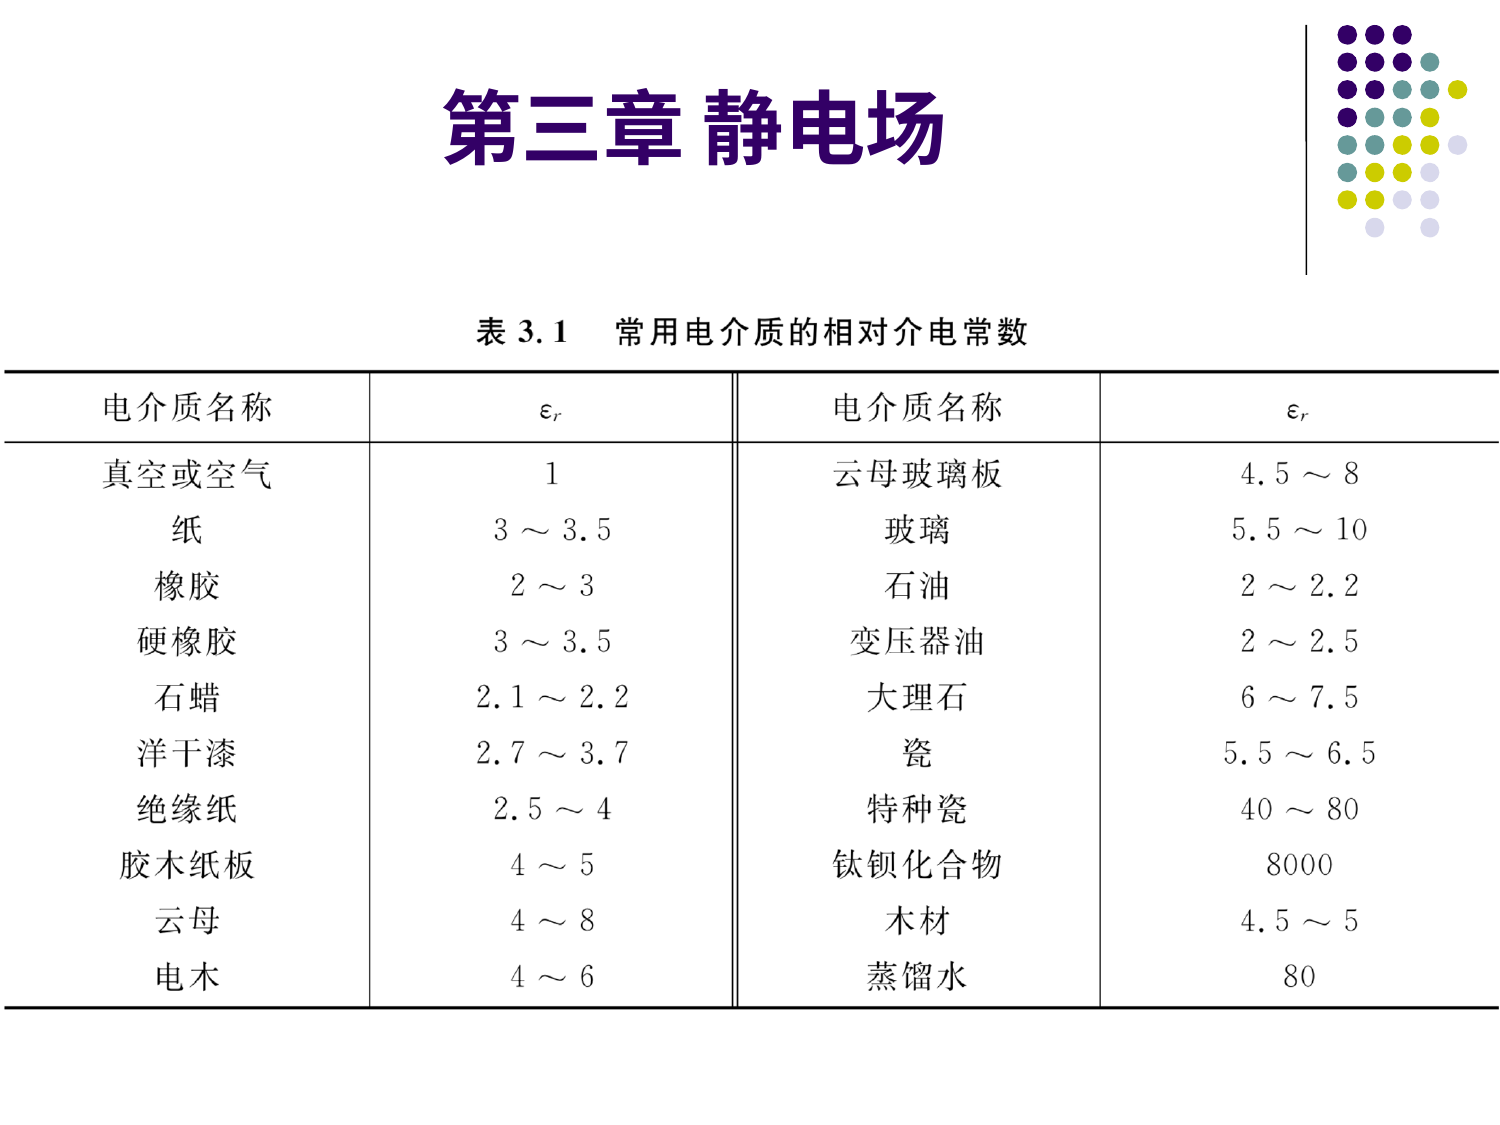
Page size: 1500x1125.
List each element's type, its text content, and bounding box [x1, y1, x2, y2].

picture [0, 302, 1500, 1013]
text_box 第三章 静电场 [75, 20, 1313, 233]
